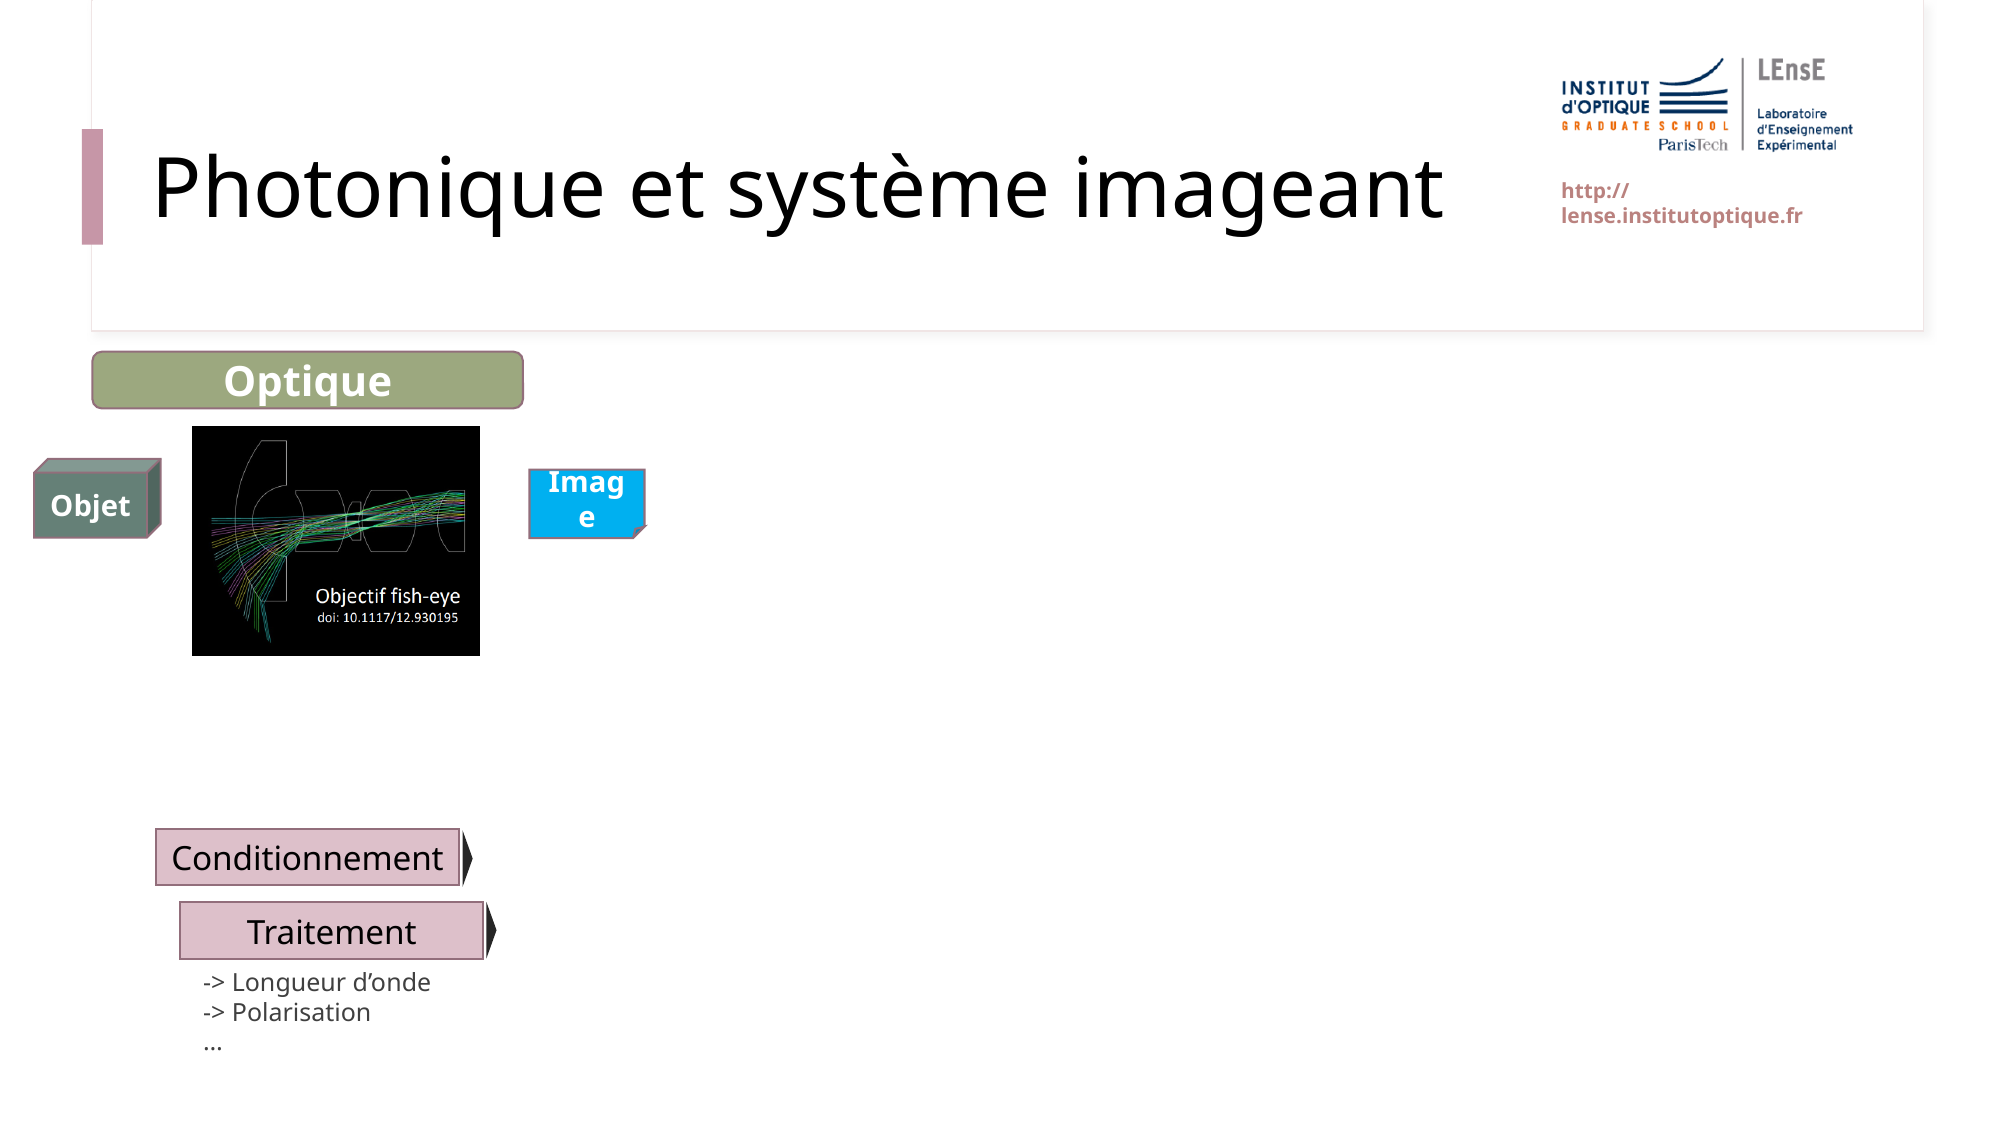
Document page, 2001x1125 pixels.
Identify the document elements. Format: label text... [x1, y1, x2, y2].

text_box Objet [33, 457, 162, 539]
picture [1532, 27, 1882, 171]
text_box -> Longueur d’onde -> Polarisation … [188, 958, 485, 1064]
text_box [485, 901, 498, 959]
text_box Conditionnement [155, 828, 460, 886]
text_box Photonique et système imageant [136, 94, 1805, 288]
text_box -> Longueur d’onde -> Polarisation … [39, 460, 157, 471]
text_box http://lense.institutoptique.fr [1546, 171, 1872, 236]
text_box Traitement [179, 901, 484, 960]
text_box Image [528, 468, 648, 540]
text_box [461, 829, 474, 888]
text_box Optique [91, 350, 525, 410]
picture [192, 426, 480, 656]
